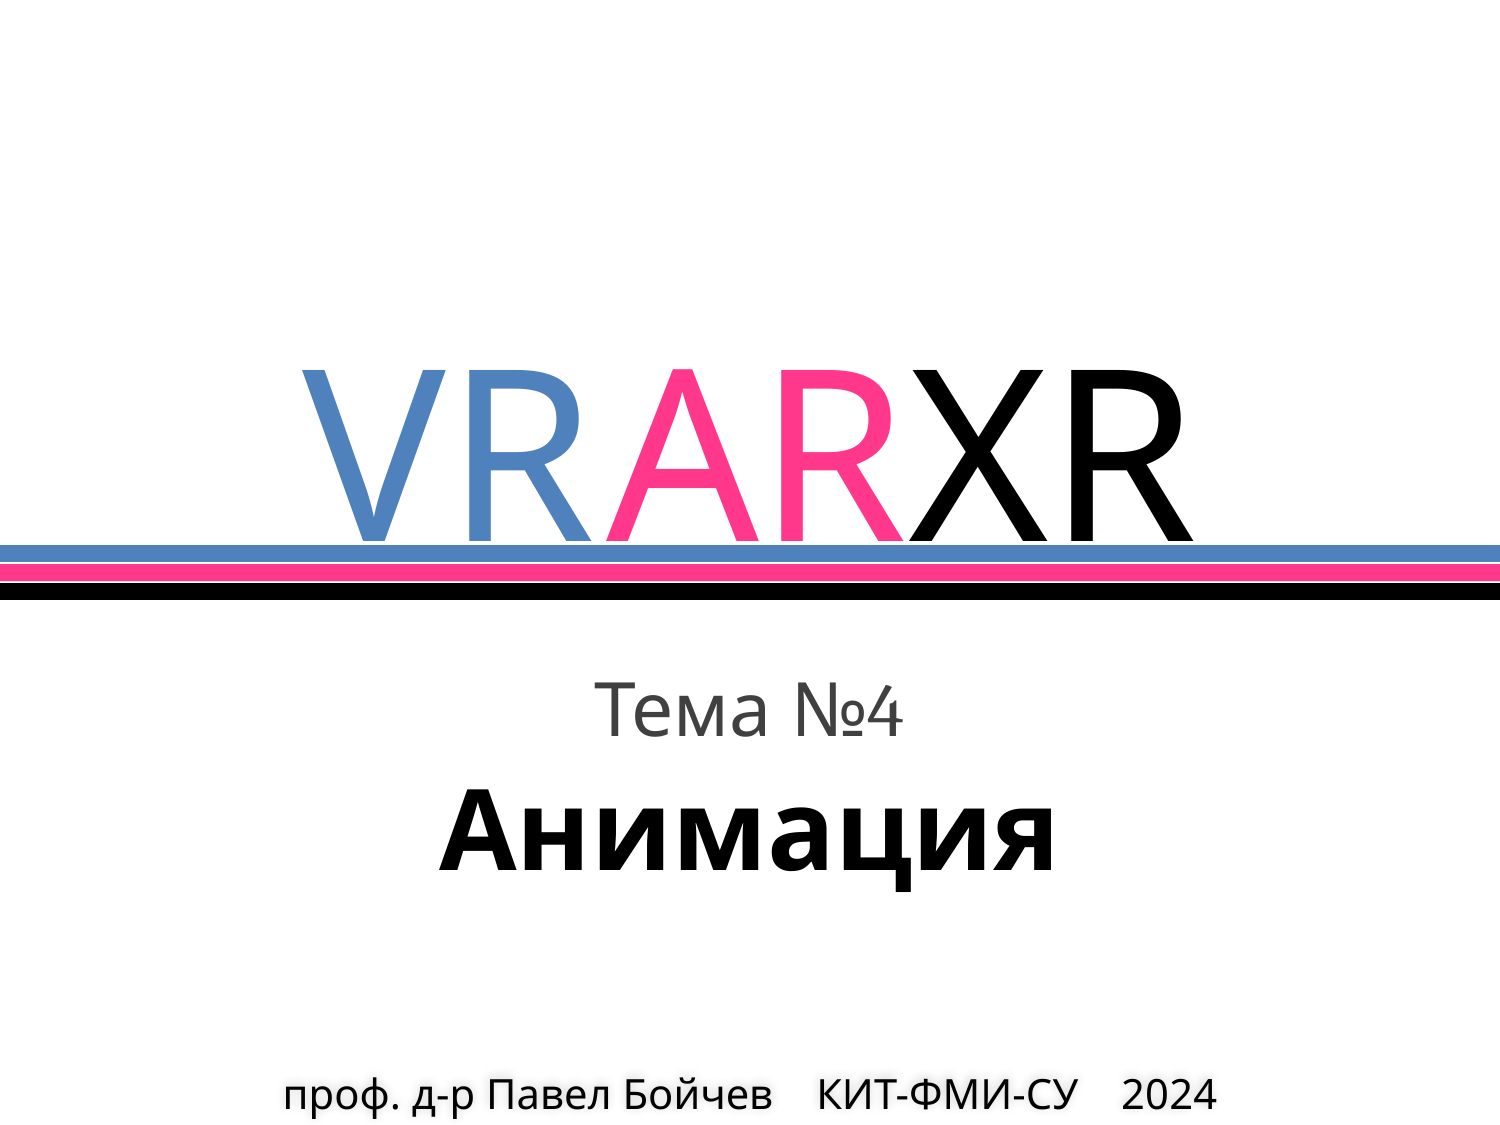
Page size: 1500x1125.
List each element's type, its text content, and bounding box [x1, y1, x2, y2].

list Тема №4 [0, 650, 1500, 763]
title проф. д-р Павел Бойчев КИТ-ФМИ-СУ 2024 [0, 1027, 1500, 1125]
list Анимация [0, 763, 1500, 888]
